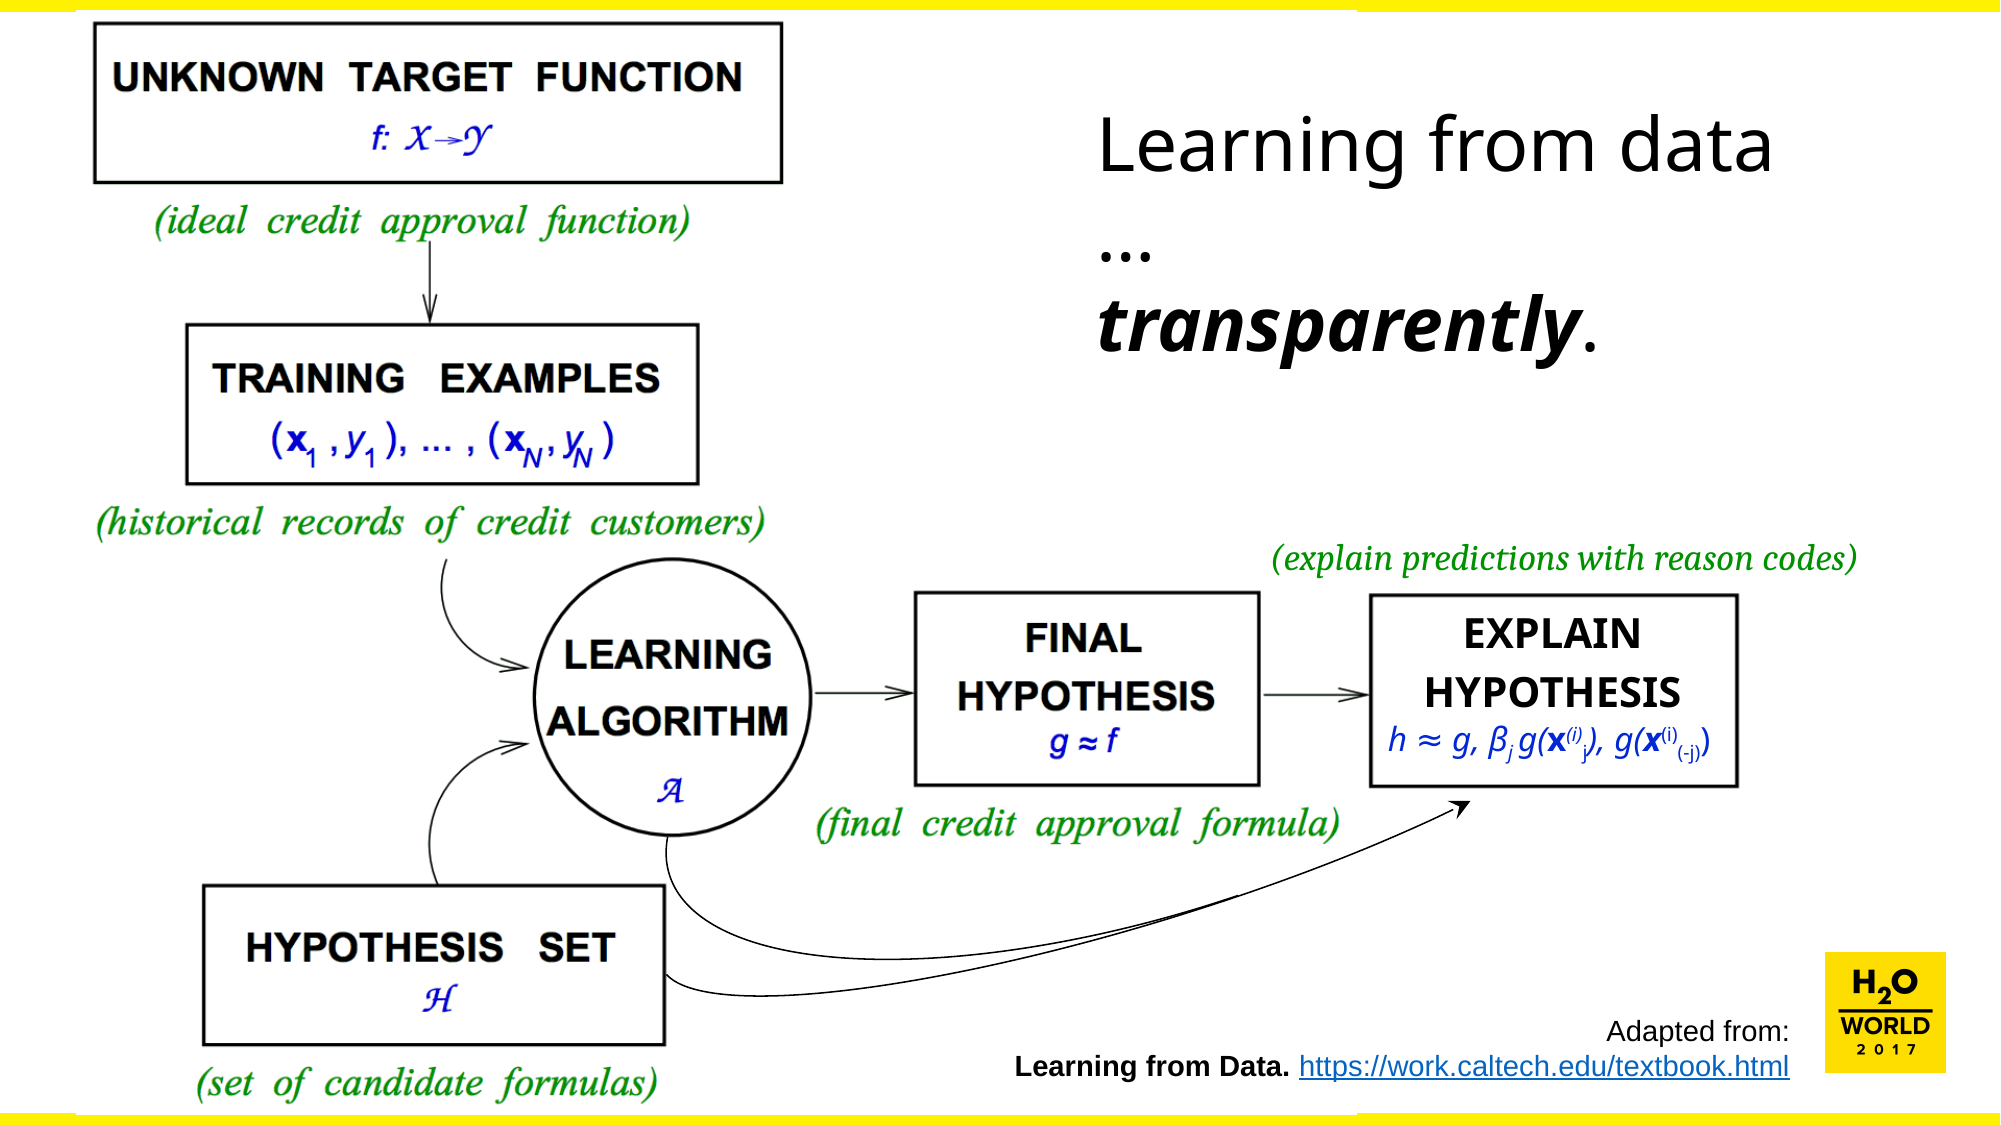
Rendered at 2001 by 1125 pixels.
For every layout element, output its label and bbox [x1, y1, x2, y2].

text_box [0, 1113, 2000, 1125]
text_box [76, 10, 1911, 1115]
picture [1911, 952, 1946, 1073]
text_box [0, 0, 2000, 12]
